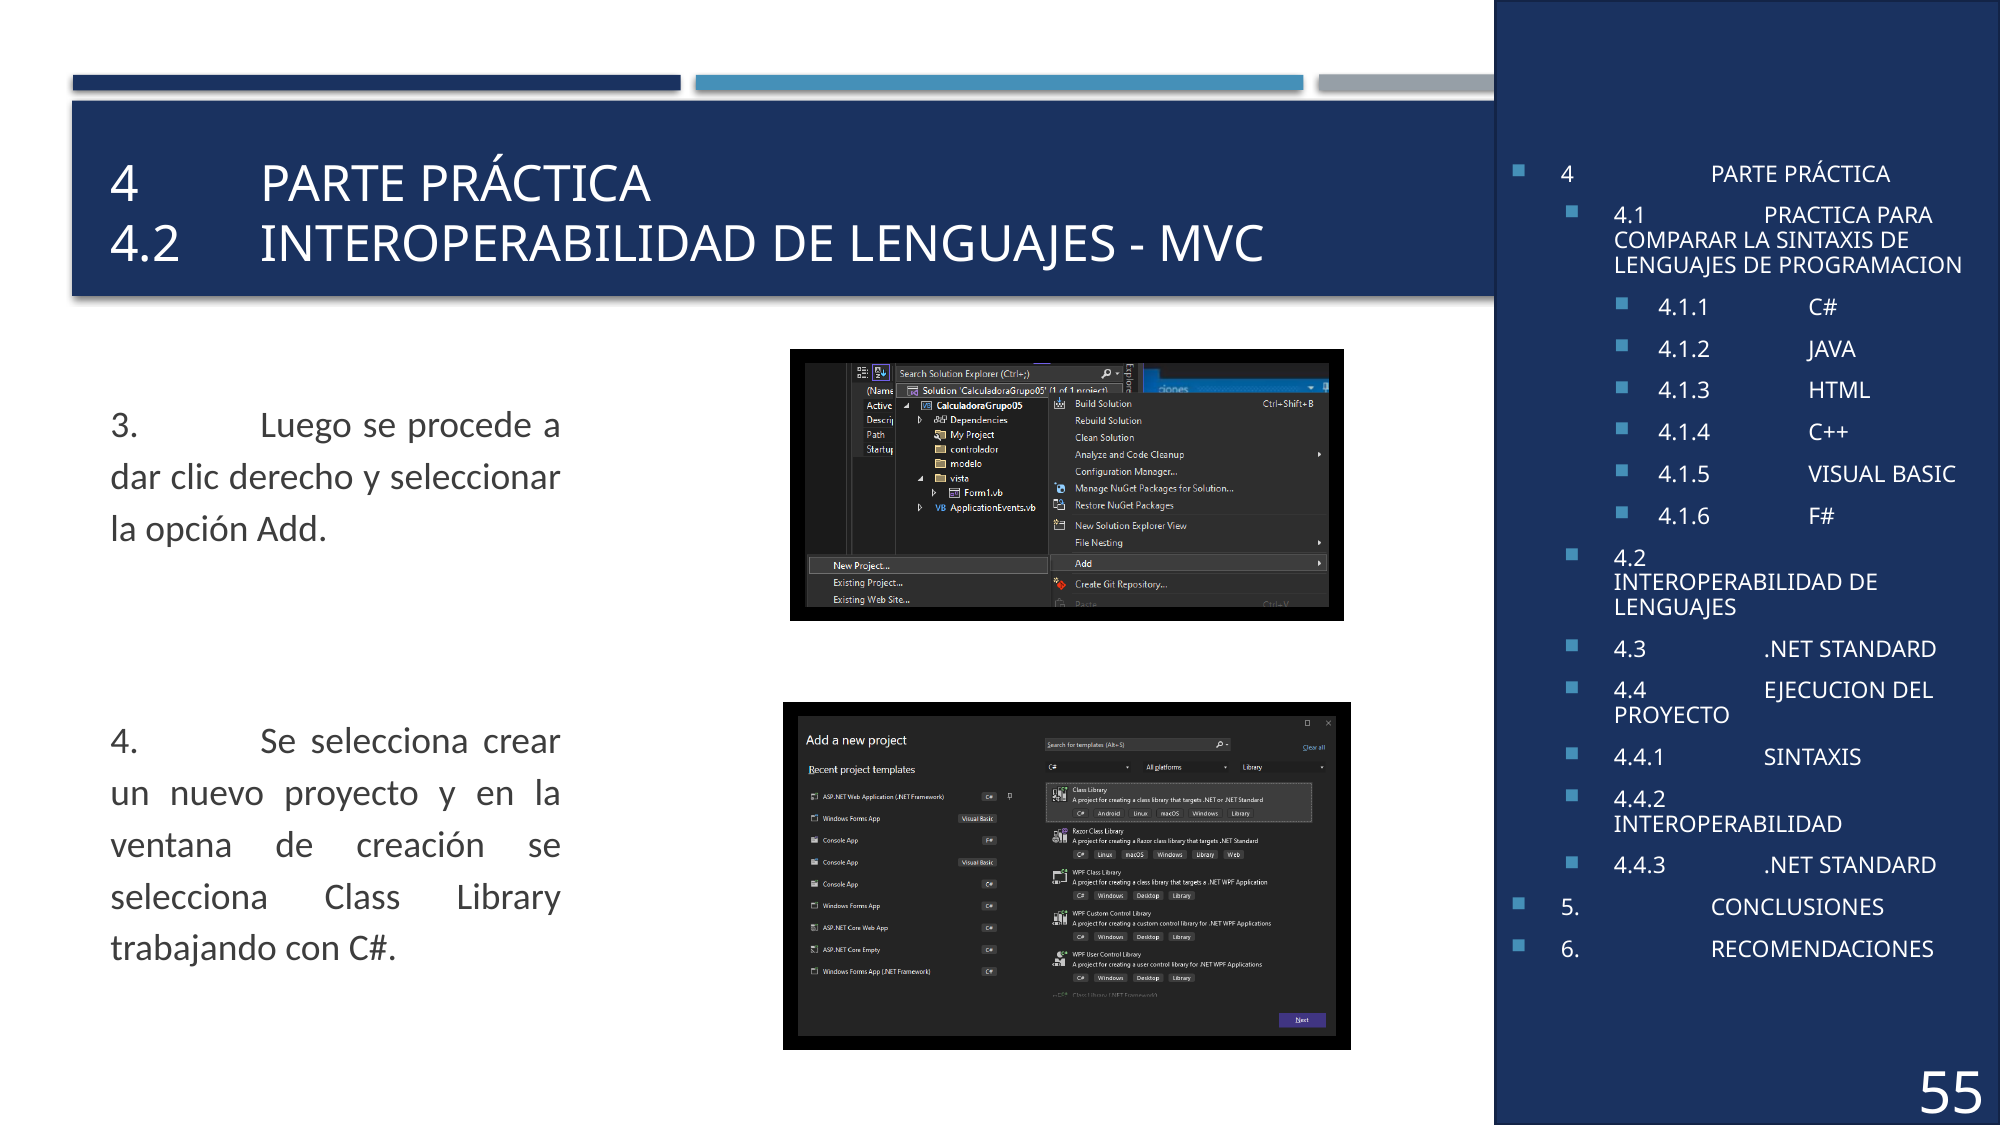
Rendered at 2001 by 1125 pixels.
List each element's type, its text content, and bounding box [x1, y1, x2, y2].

list 3. Luego se procede a dar clic derecho y seleccionar la opción Add. [95, 323, 577, 619]
title 4 Parte práctica 4.2 INTEROPERABILIDAD DE LENGUAJES - mvc [95, 112, 1494, 279]
text_box 4 PARTE PRÁCTICA 4.1 PRACTICA PARA COMPARAR LA SINTAXIS DE LENGUAJES DE PROGRAMACION 4.1.1 C# 4.1.2 JAVA 4.1.3 HTML 4.1.4 C++ 4.1.5 VISUAL BASIC 4.1.6 F# 4.2 INTEROPERABILIDAD DE LENGUAJES 4.3 .NET STANDARD 4.4 EJECUCION DEL PROYECTO 4.4.1 SINTAXIS 4.4.2 INTEROPERABILIDAD 4.4.3 .NET STANDARD 5. CONCLUSIONES 6. RECOMENDACIONES [1494, 0, 2000, 1125]
text_box 4. Se selecciona crear un nuevo proyecto y en la ventana de creación se selecciona Class Library trabajando con C#. [95, 691, 577, 987]
picture [804, 362, 1330, 608]
slide_number 55 [1827, 1065, 2000, 1125]
picture [797, 715, 1337, 1037]
